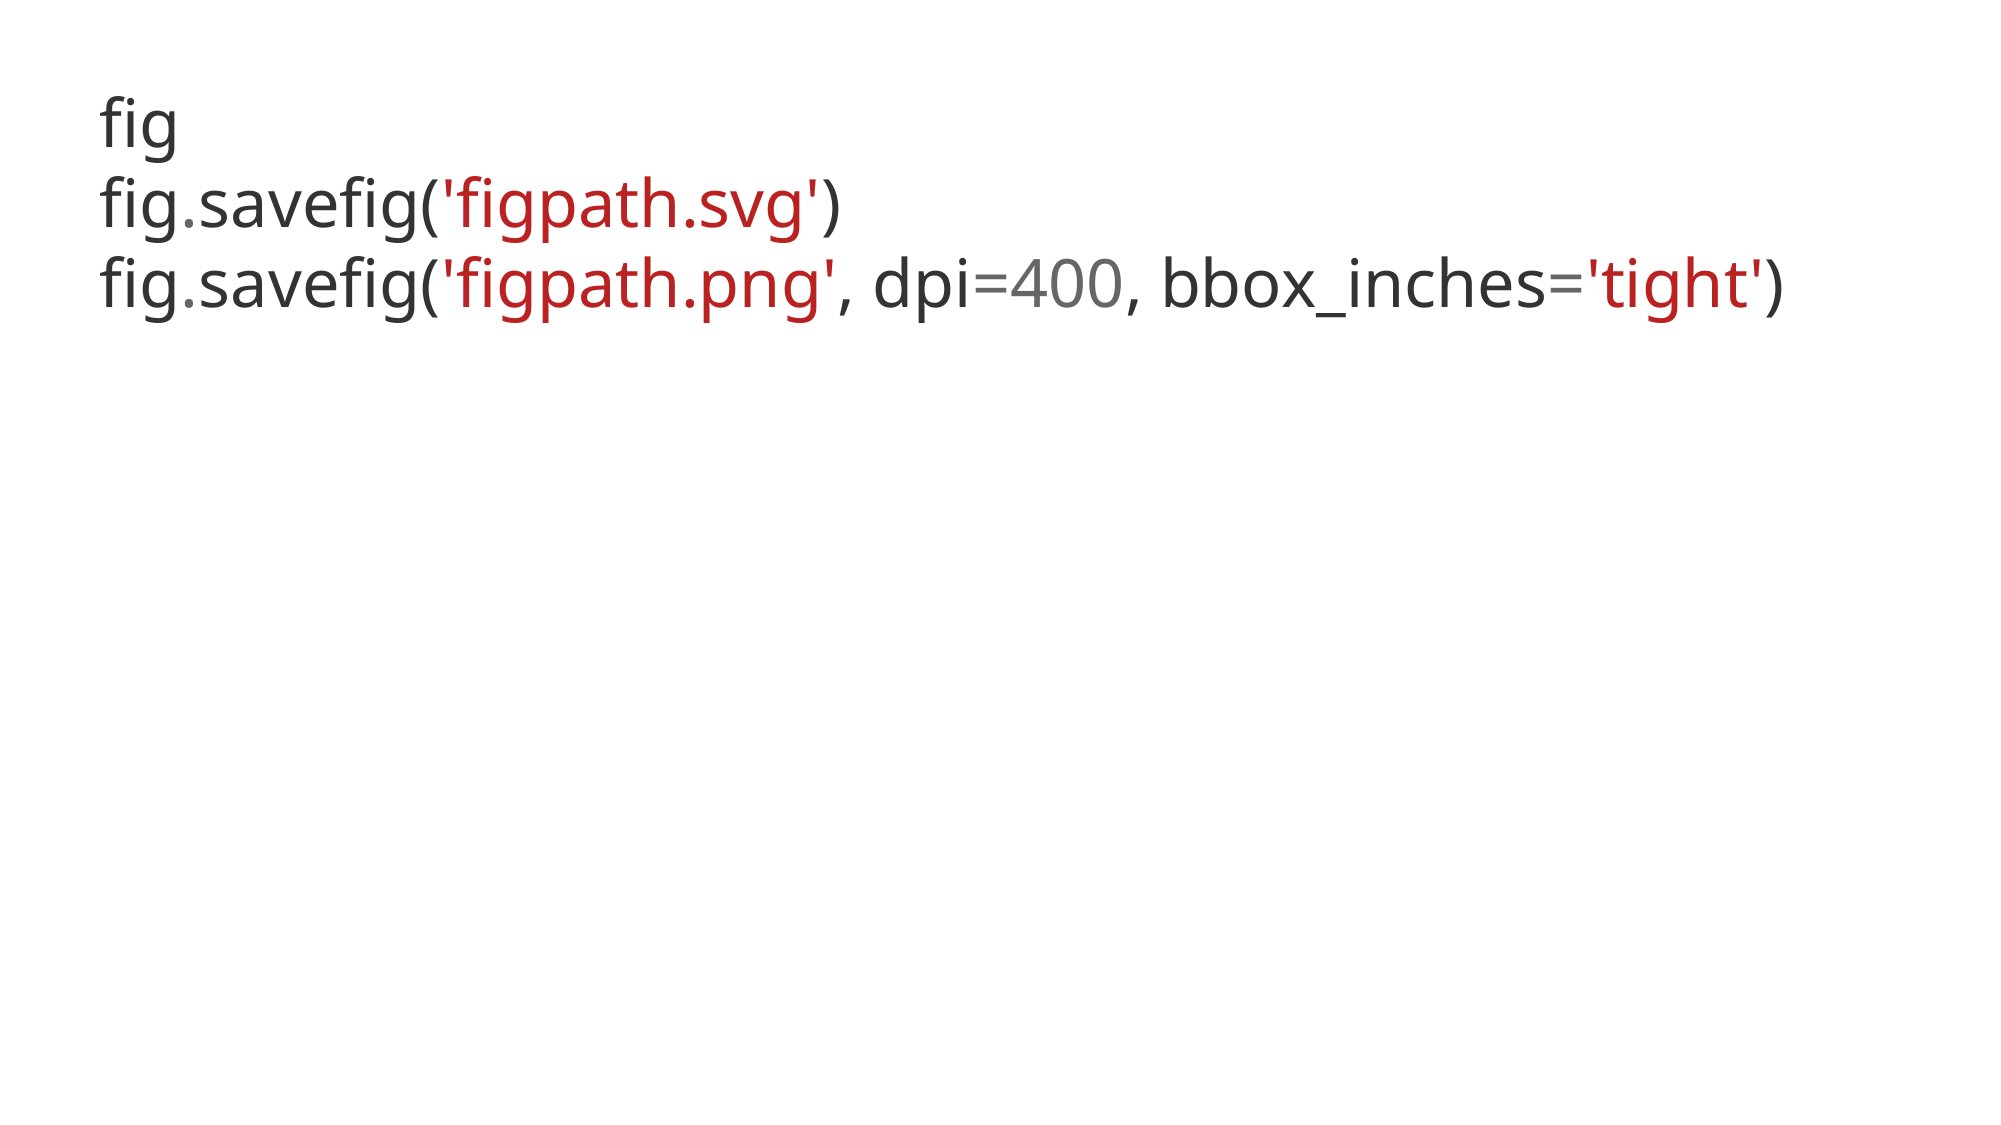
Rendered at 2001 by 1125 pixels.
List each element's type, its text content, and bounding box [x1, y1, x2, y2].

text_box fig fig.savefig('figpath.svg') fig.savefig('figpath.png', dpi=400, bbox_inches='tight') [84, 73, 1966, 329]
